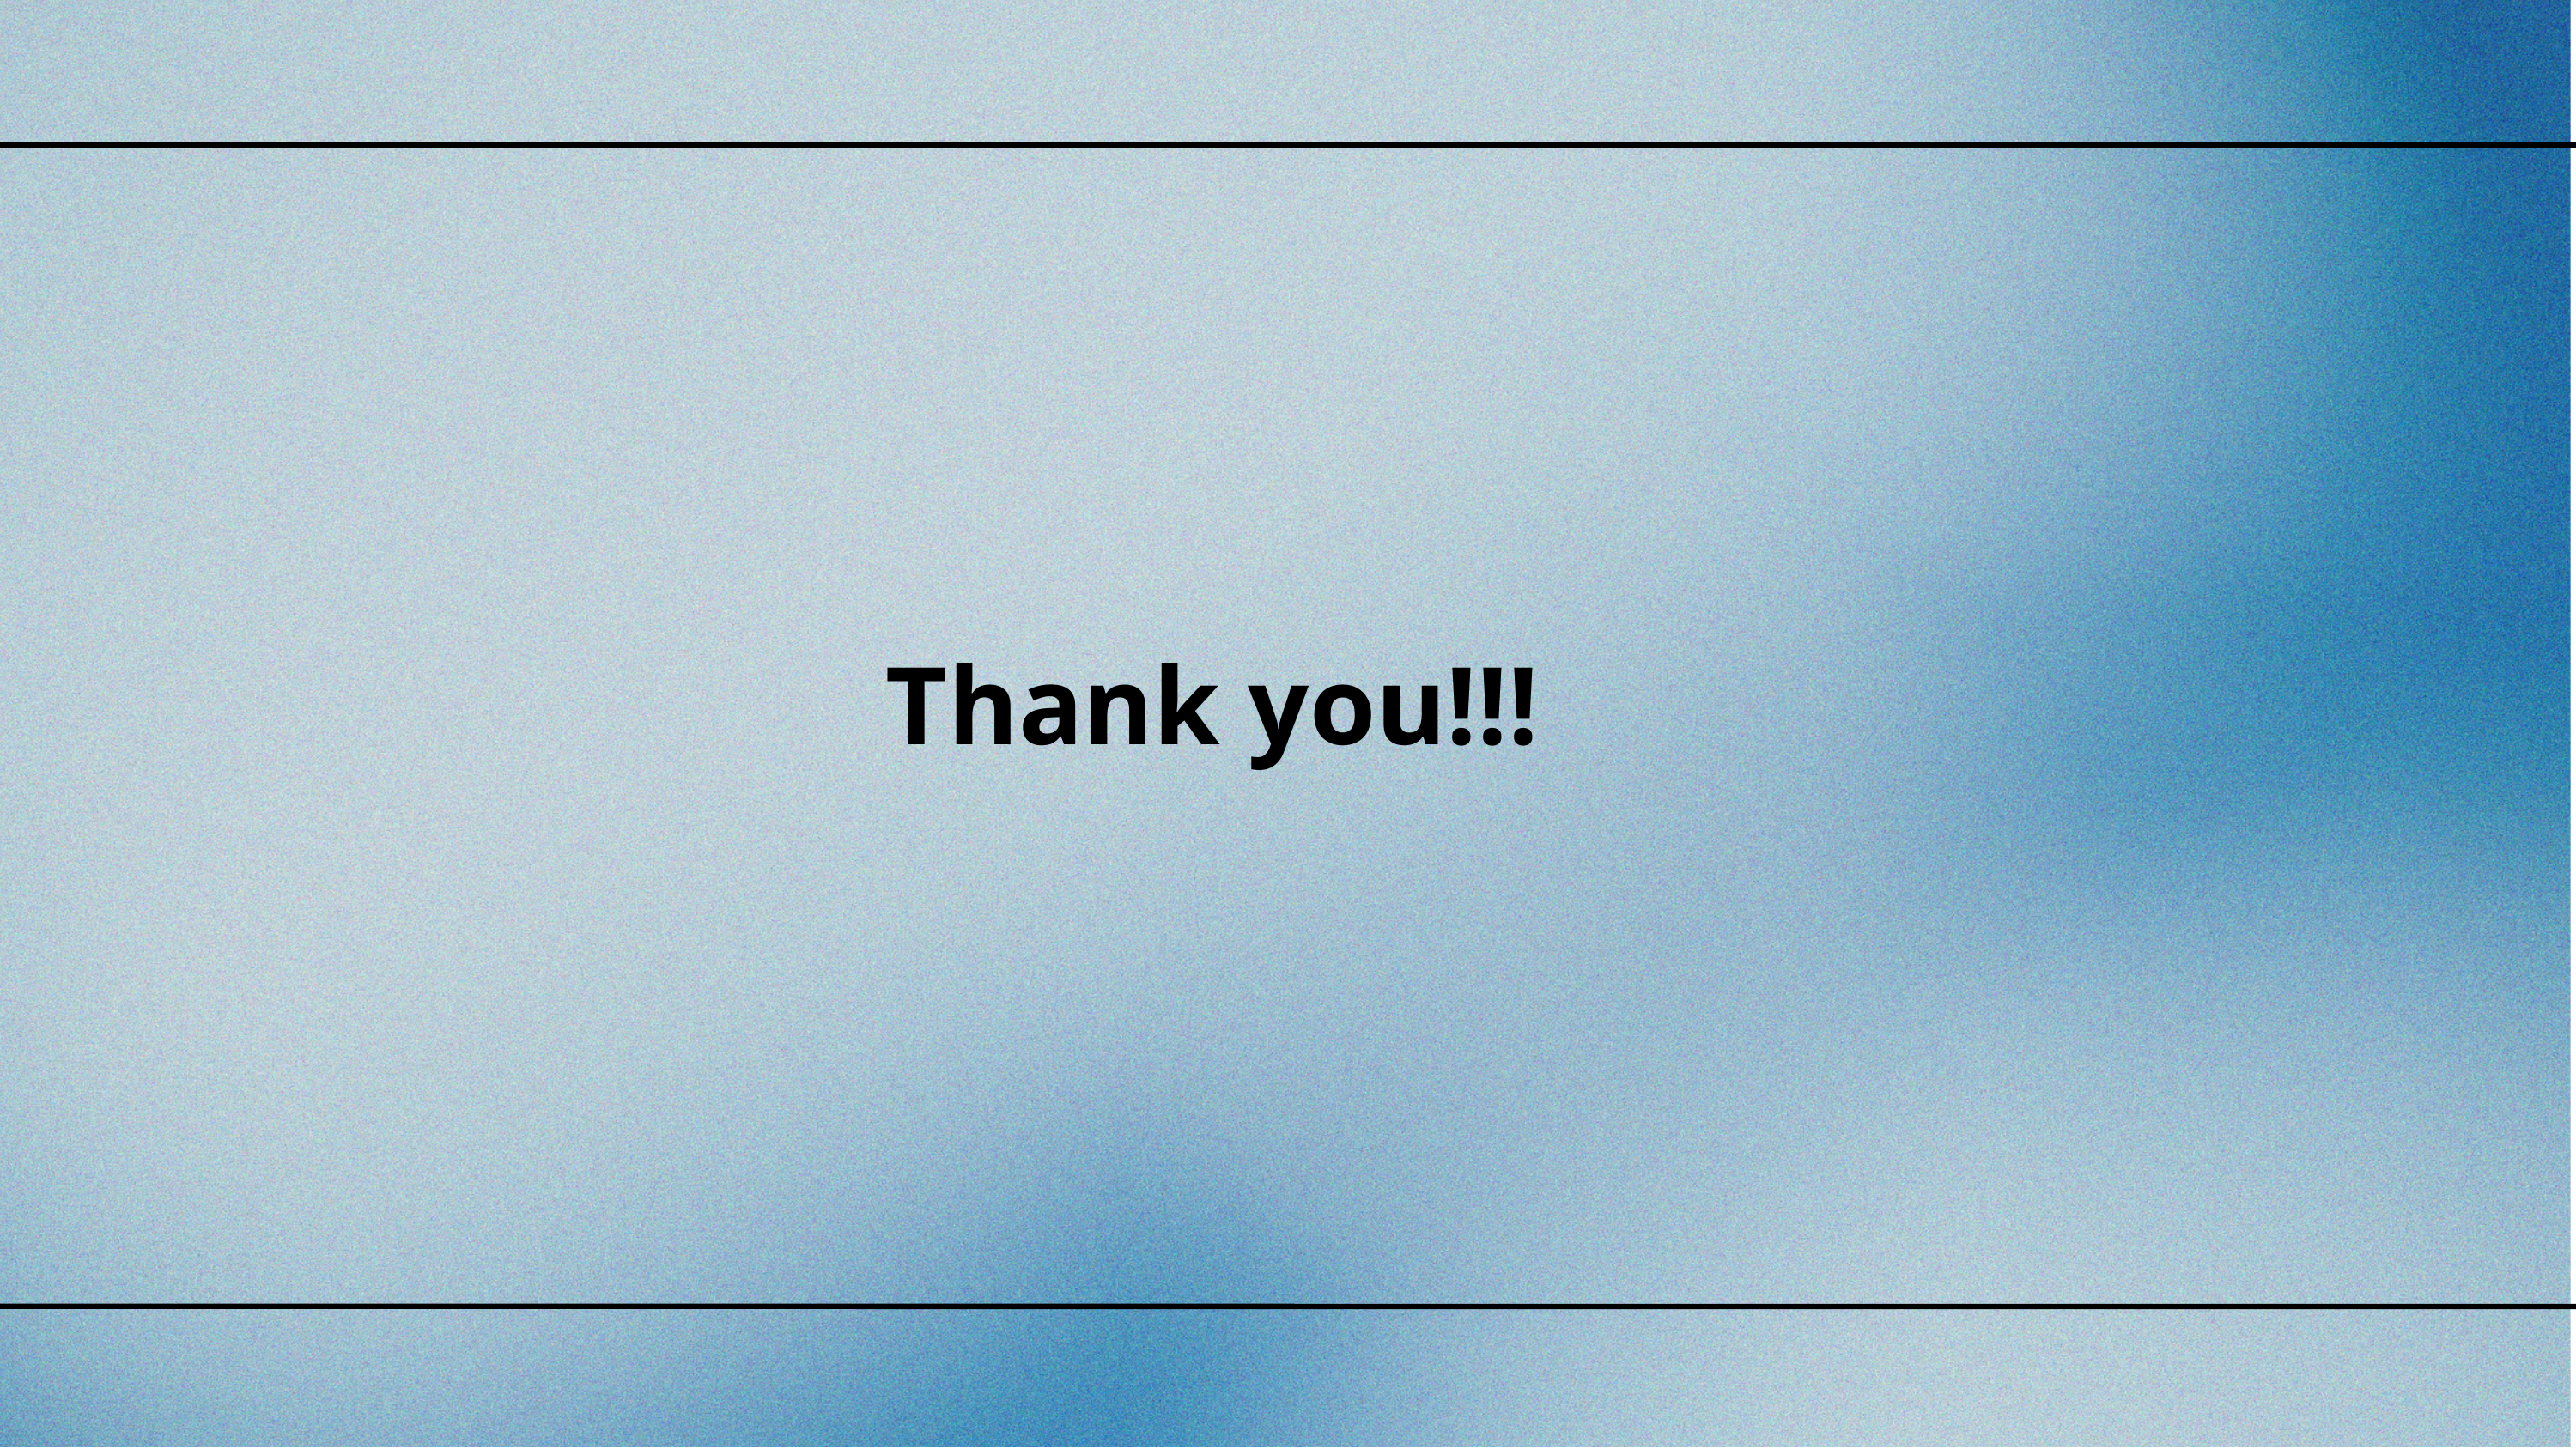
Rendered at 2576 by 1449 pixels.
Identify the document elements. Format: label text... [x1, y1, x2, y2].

text_box Thank you!!! [885, 626, 2458, 767]
text_box [0, 1307, 2571, 1447]
text_box [0, 0, 2571, 144]
text_box [0, 145, 2571, 1306]
